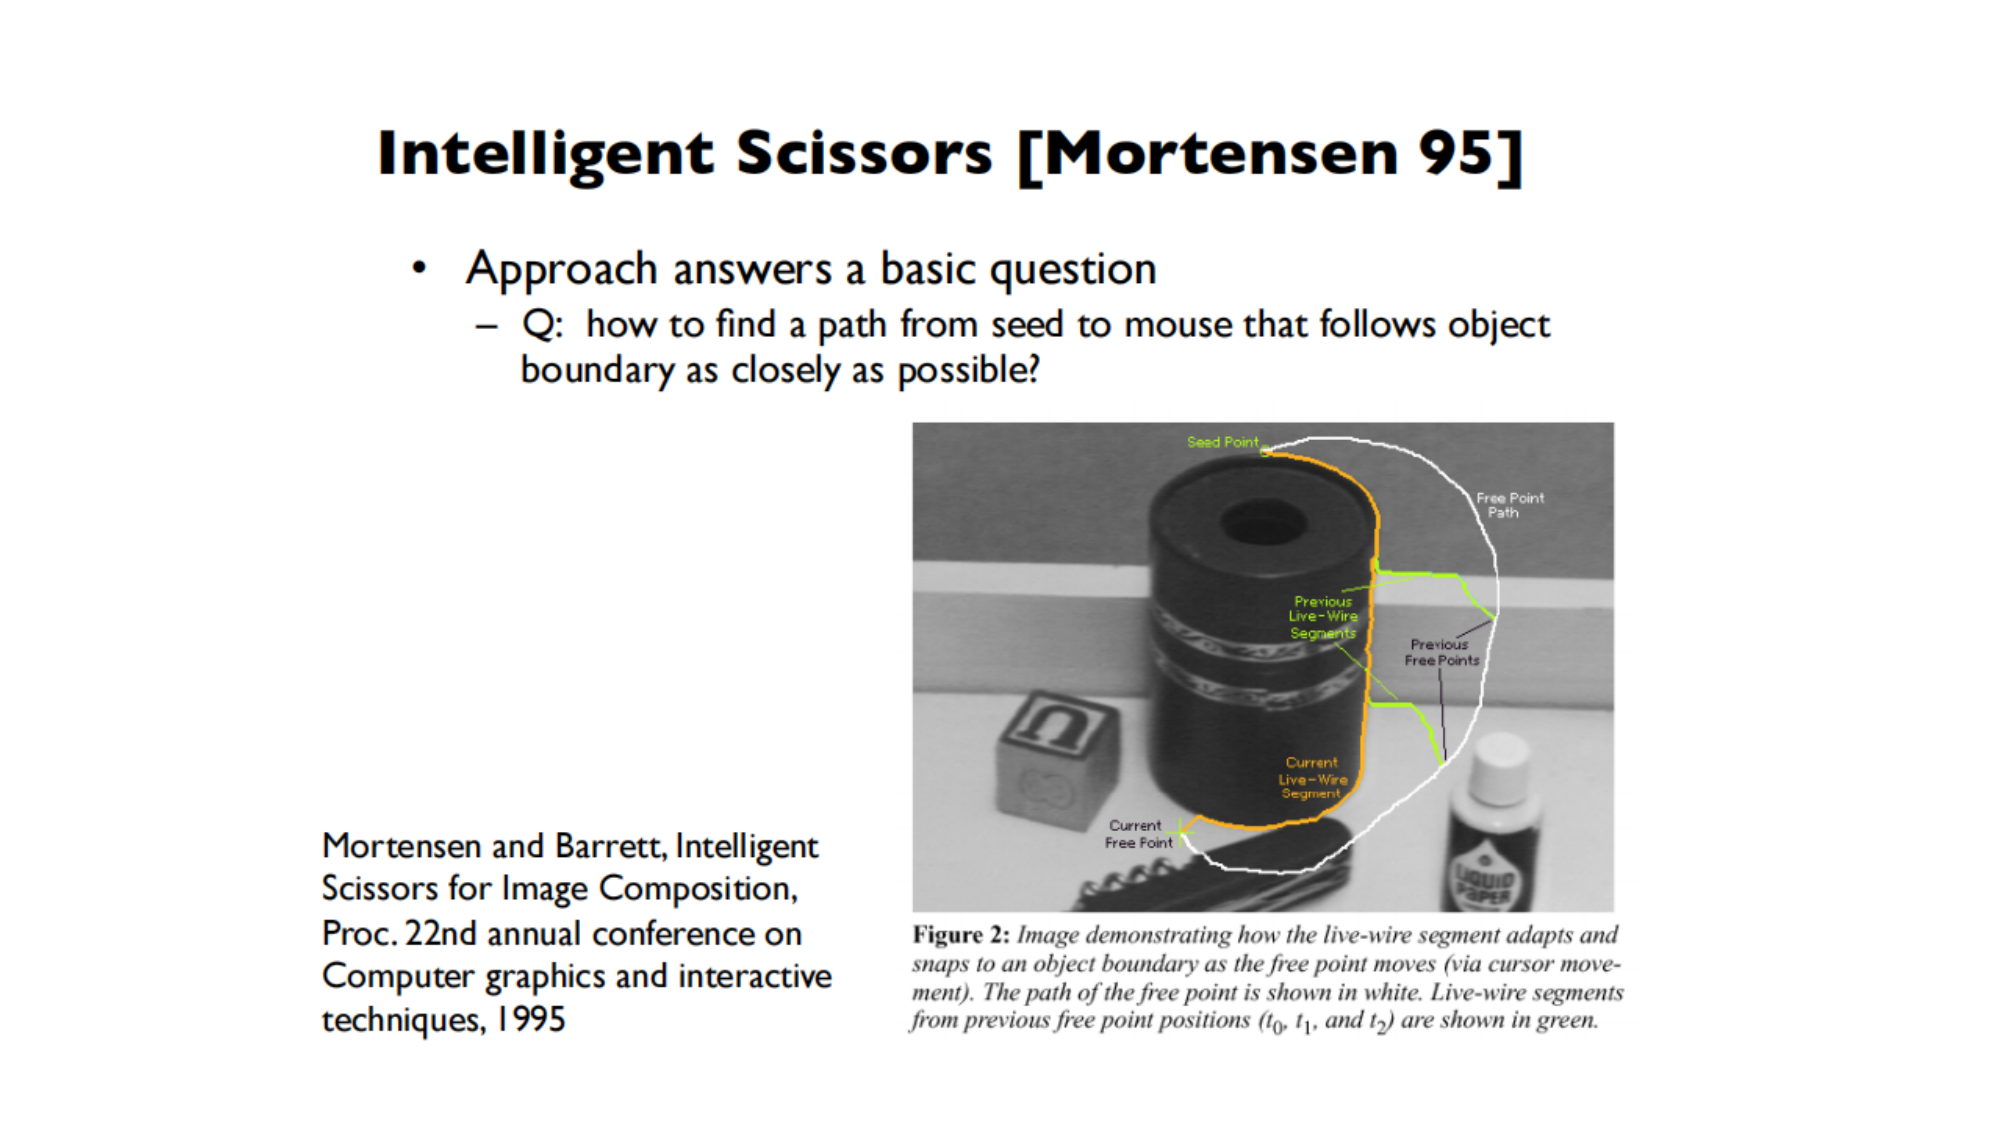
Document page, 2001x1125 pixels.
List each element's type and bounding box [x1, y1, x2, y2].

picture [264, 60, 1736, 1065]
